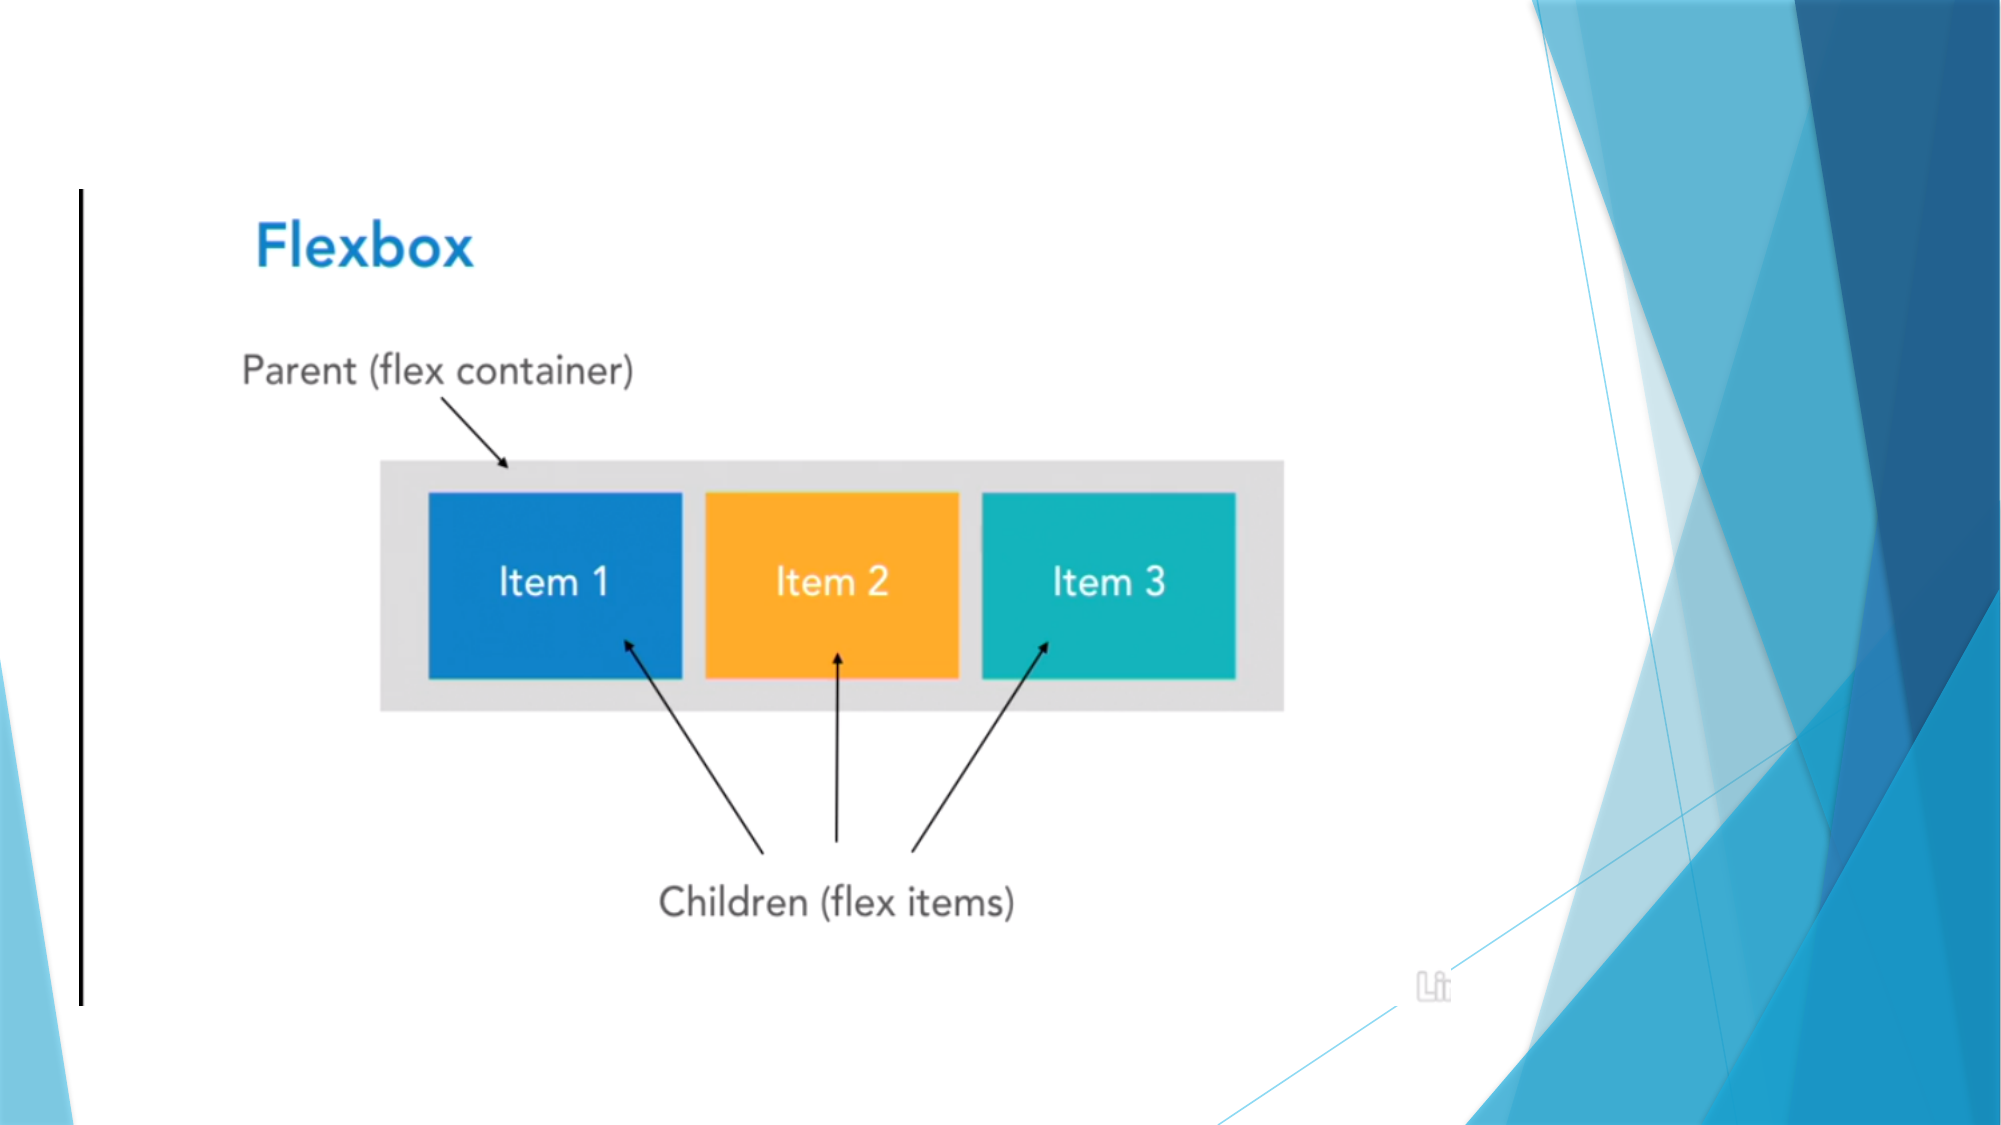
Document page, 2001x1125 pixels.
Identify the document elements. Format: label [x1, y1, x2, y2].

list [79, 188, 1452, 1006]
